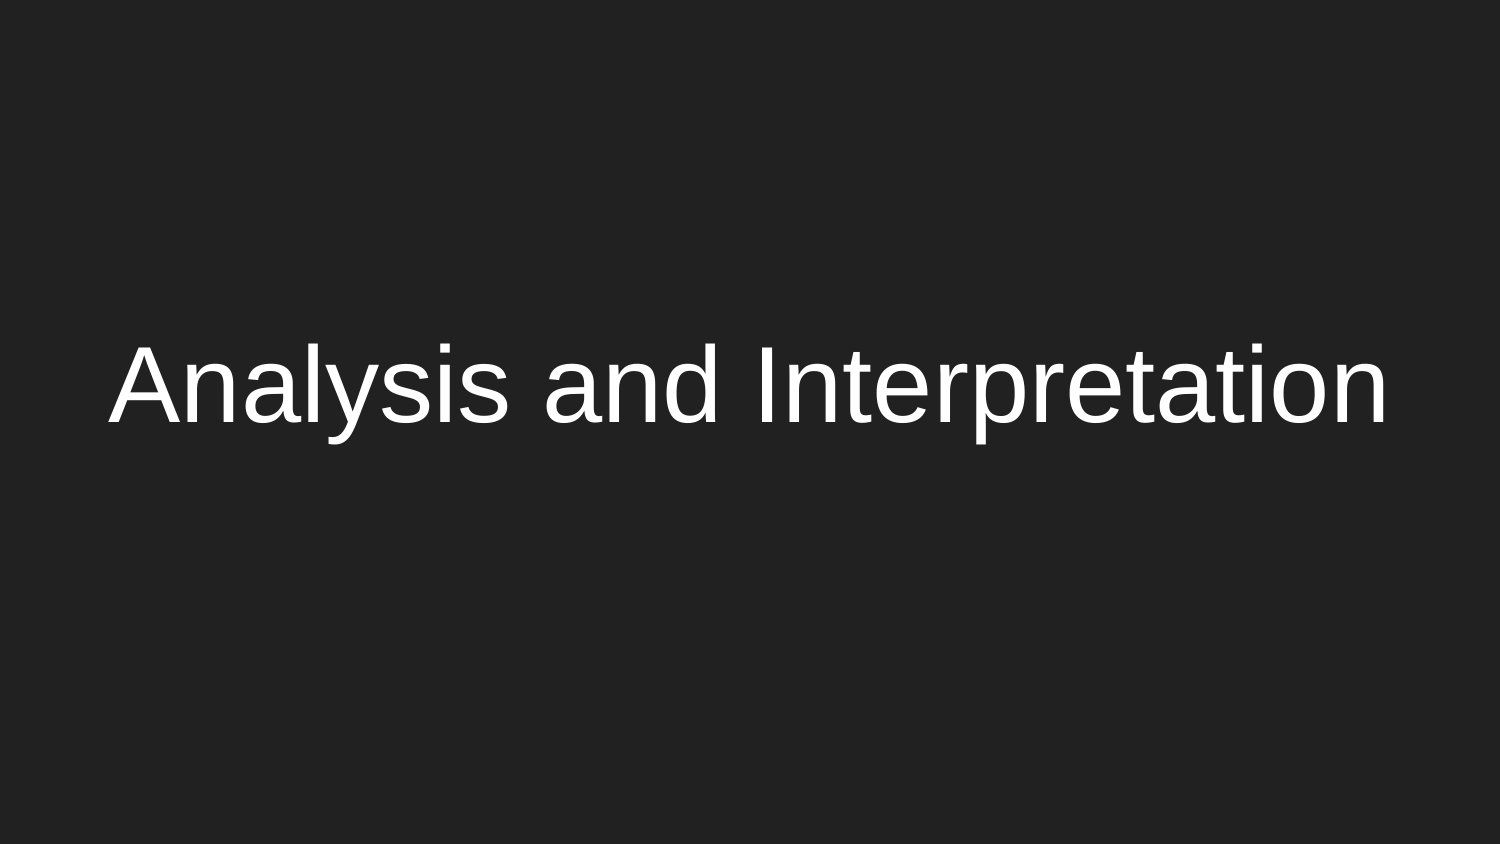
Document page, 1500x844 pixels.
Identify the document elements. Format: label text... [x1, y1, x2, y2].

title Analysis and Interpretation [51, 122, 1449, 459]
